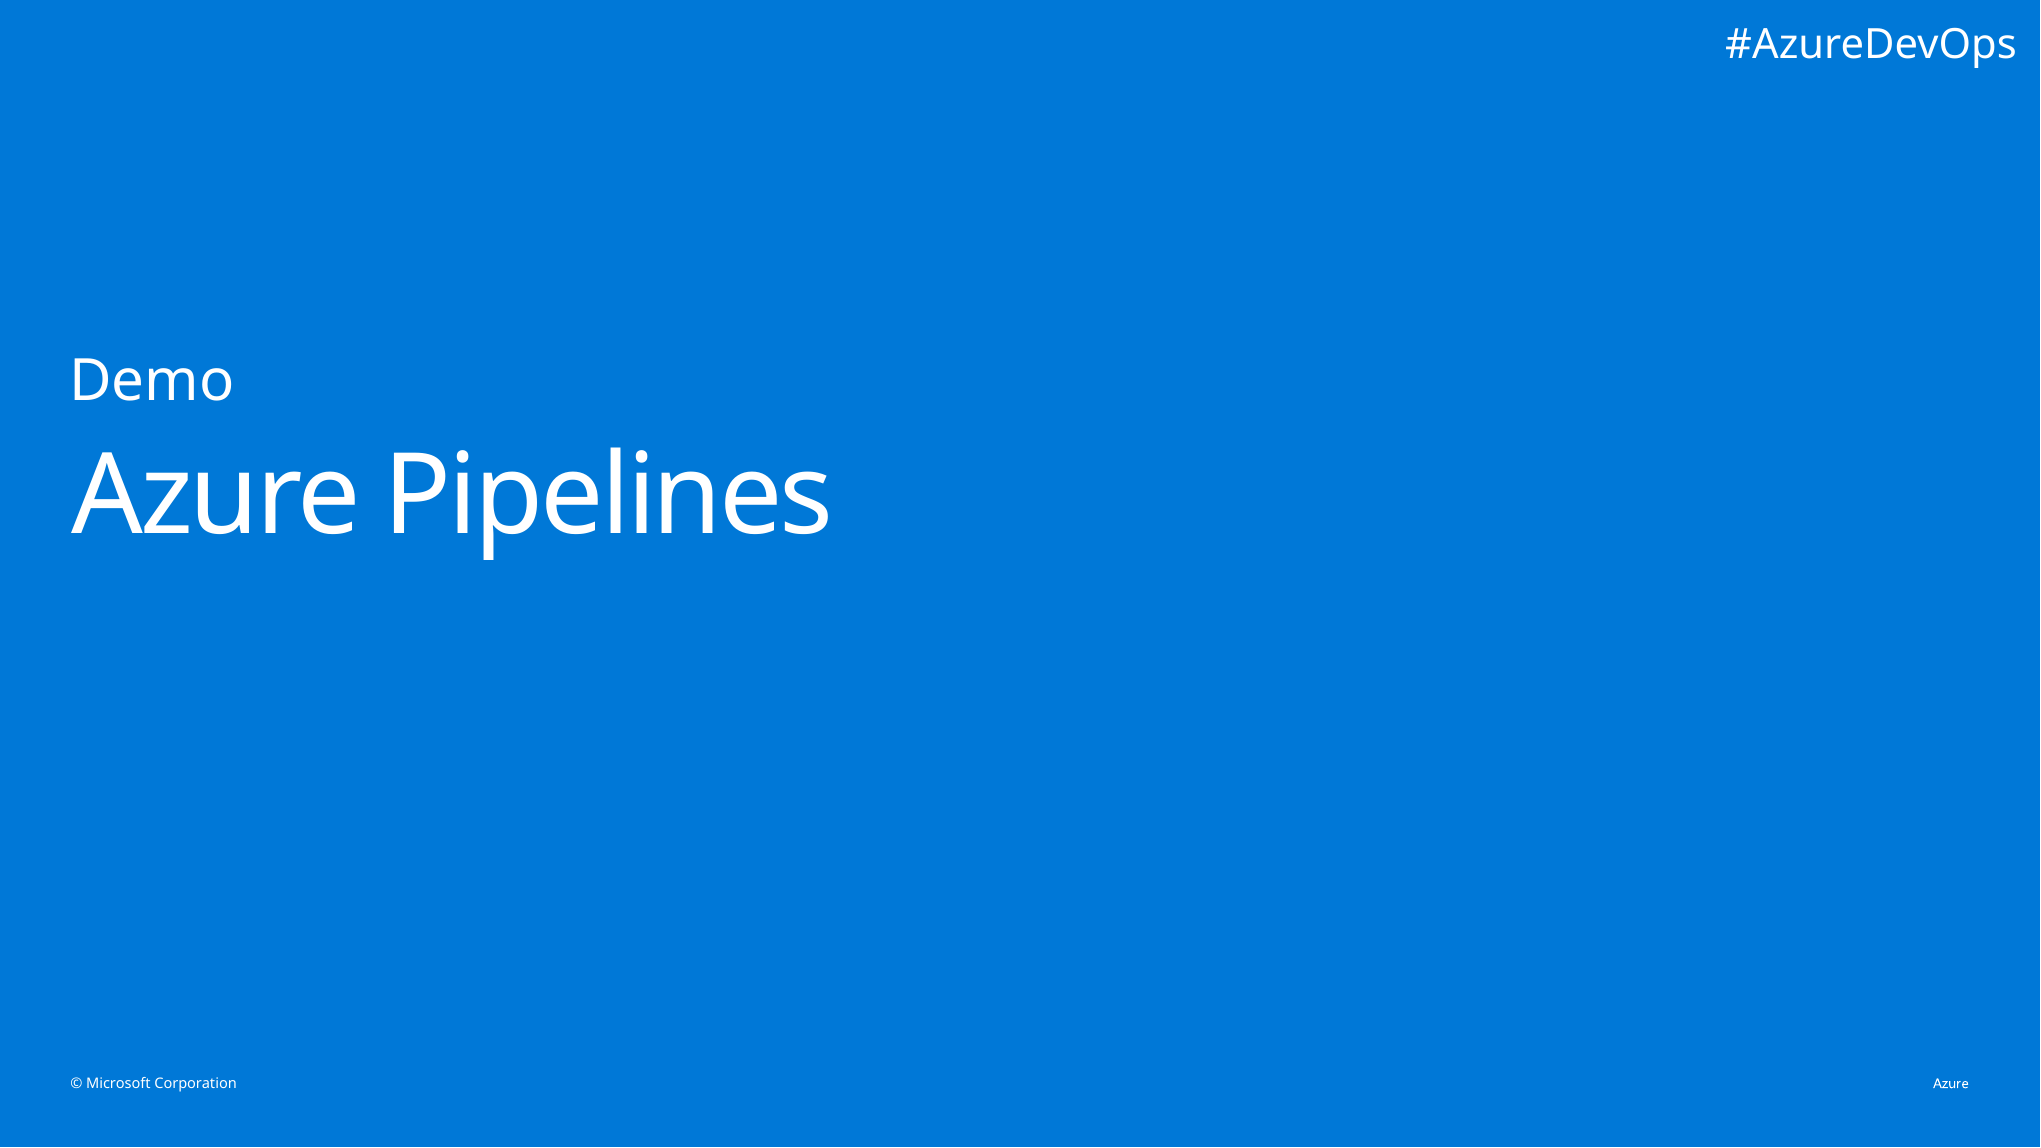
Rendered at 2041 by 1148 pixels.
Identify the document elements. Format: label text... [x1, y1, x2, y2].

text_box Demo [69, 349, 235, 413]
title Azure Pipelines [71, 436, 1767, 742]
text_box #AzureDevOps [1695, 0, 2041, 91]
